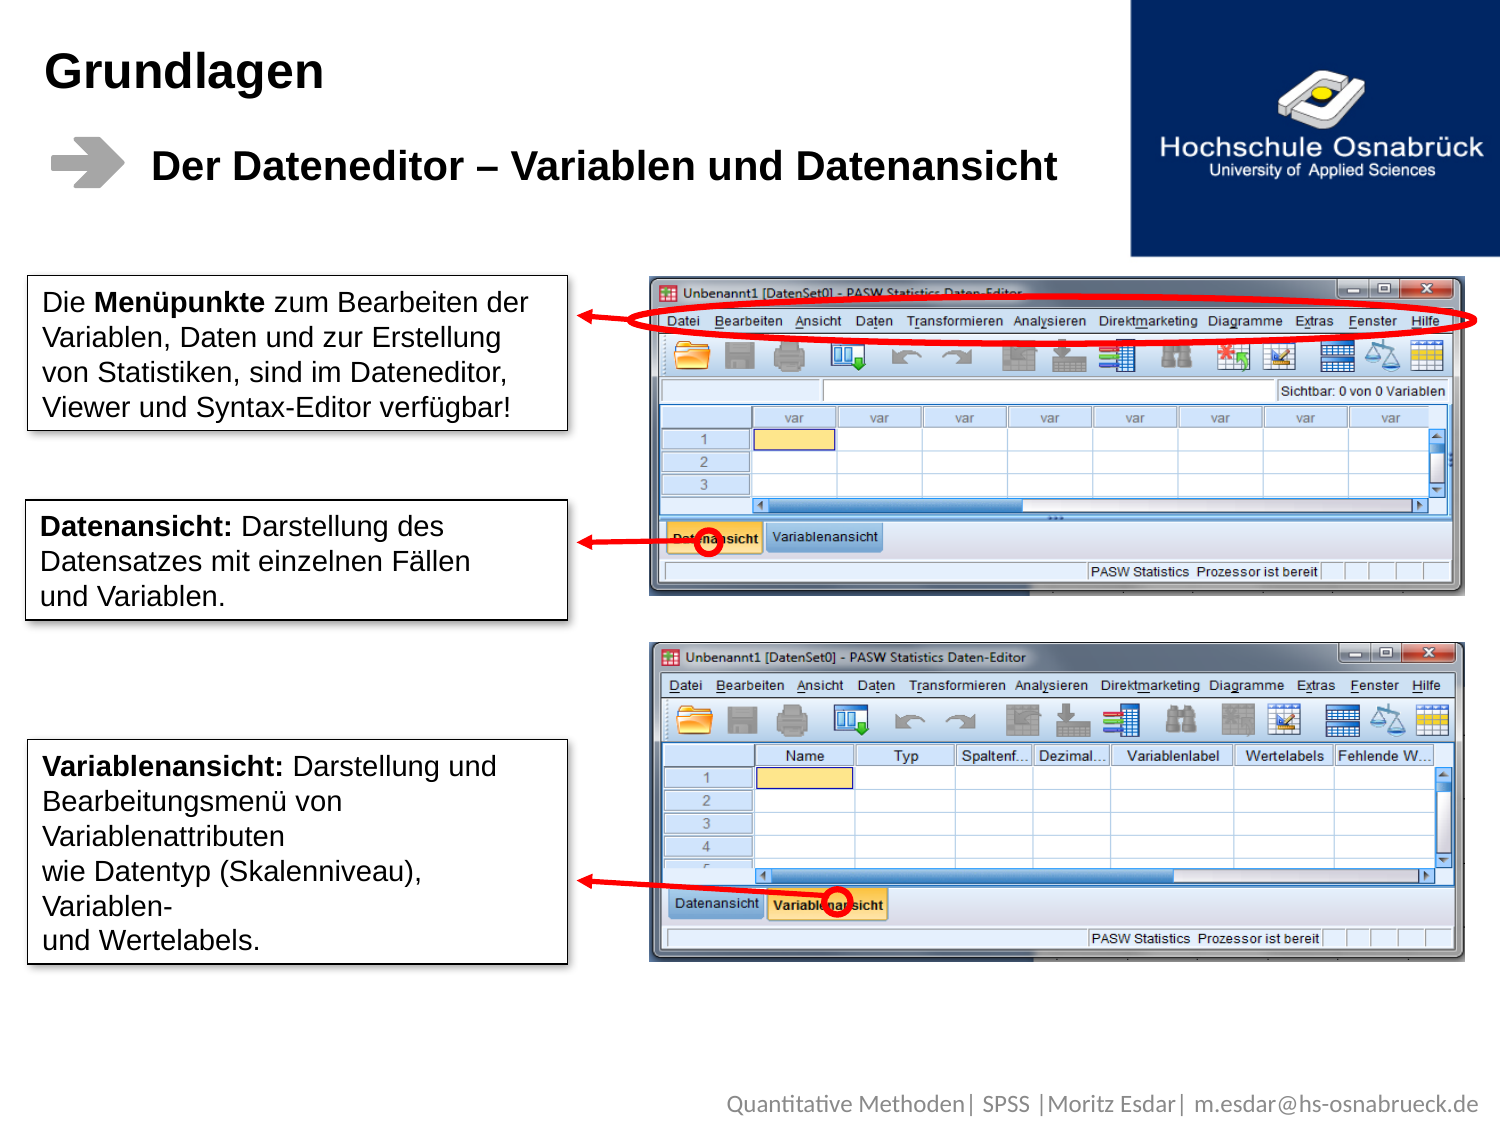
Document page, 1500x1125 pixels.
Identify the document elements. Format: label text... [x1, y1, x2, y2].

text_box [576, 530, 721, 555]
picture [0, 0, 1500, 1078]
text_box Der Dateneditor – Variablen und Datenansicht [136, 131, 1074, 197]
text_box Die Menüpunkte zum Bearbeiten der Variablen, Daten und zur Erstellung von Statistiken, sind im Dateneditor, Viewer und Syntax-Editor verfügbar! [27, 275, 568, 431]
text_box Grundlagen [29, 30, 951, 106]
text_box Variablenansicht: Darstellung und Bearbeitungsmenü von Variablenattributen wie Datentyp (Skalenniveau), Variablen- und Wertelabels. [27, 739, 568, 965]
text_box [576, 296, 1475, 344]
text_box Datenansicht: Darstellung des Datensatzes mit einzelnen Fällen und Variablen. [25, 500, 568, 620]
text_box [52, 138, 123, 187]
text_box [1293, 267, 1500, 313]
text_box [53, 90, 1083, 267]
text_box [576, 880, 851, 915]
text_box Quantitative Methoden| SPSS |Moritz Esdar| m.esdar@hs-osnabrueck.de [0, 1078, 1500, 1125]
